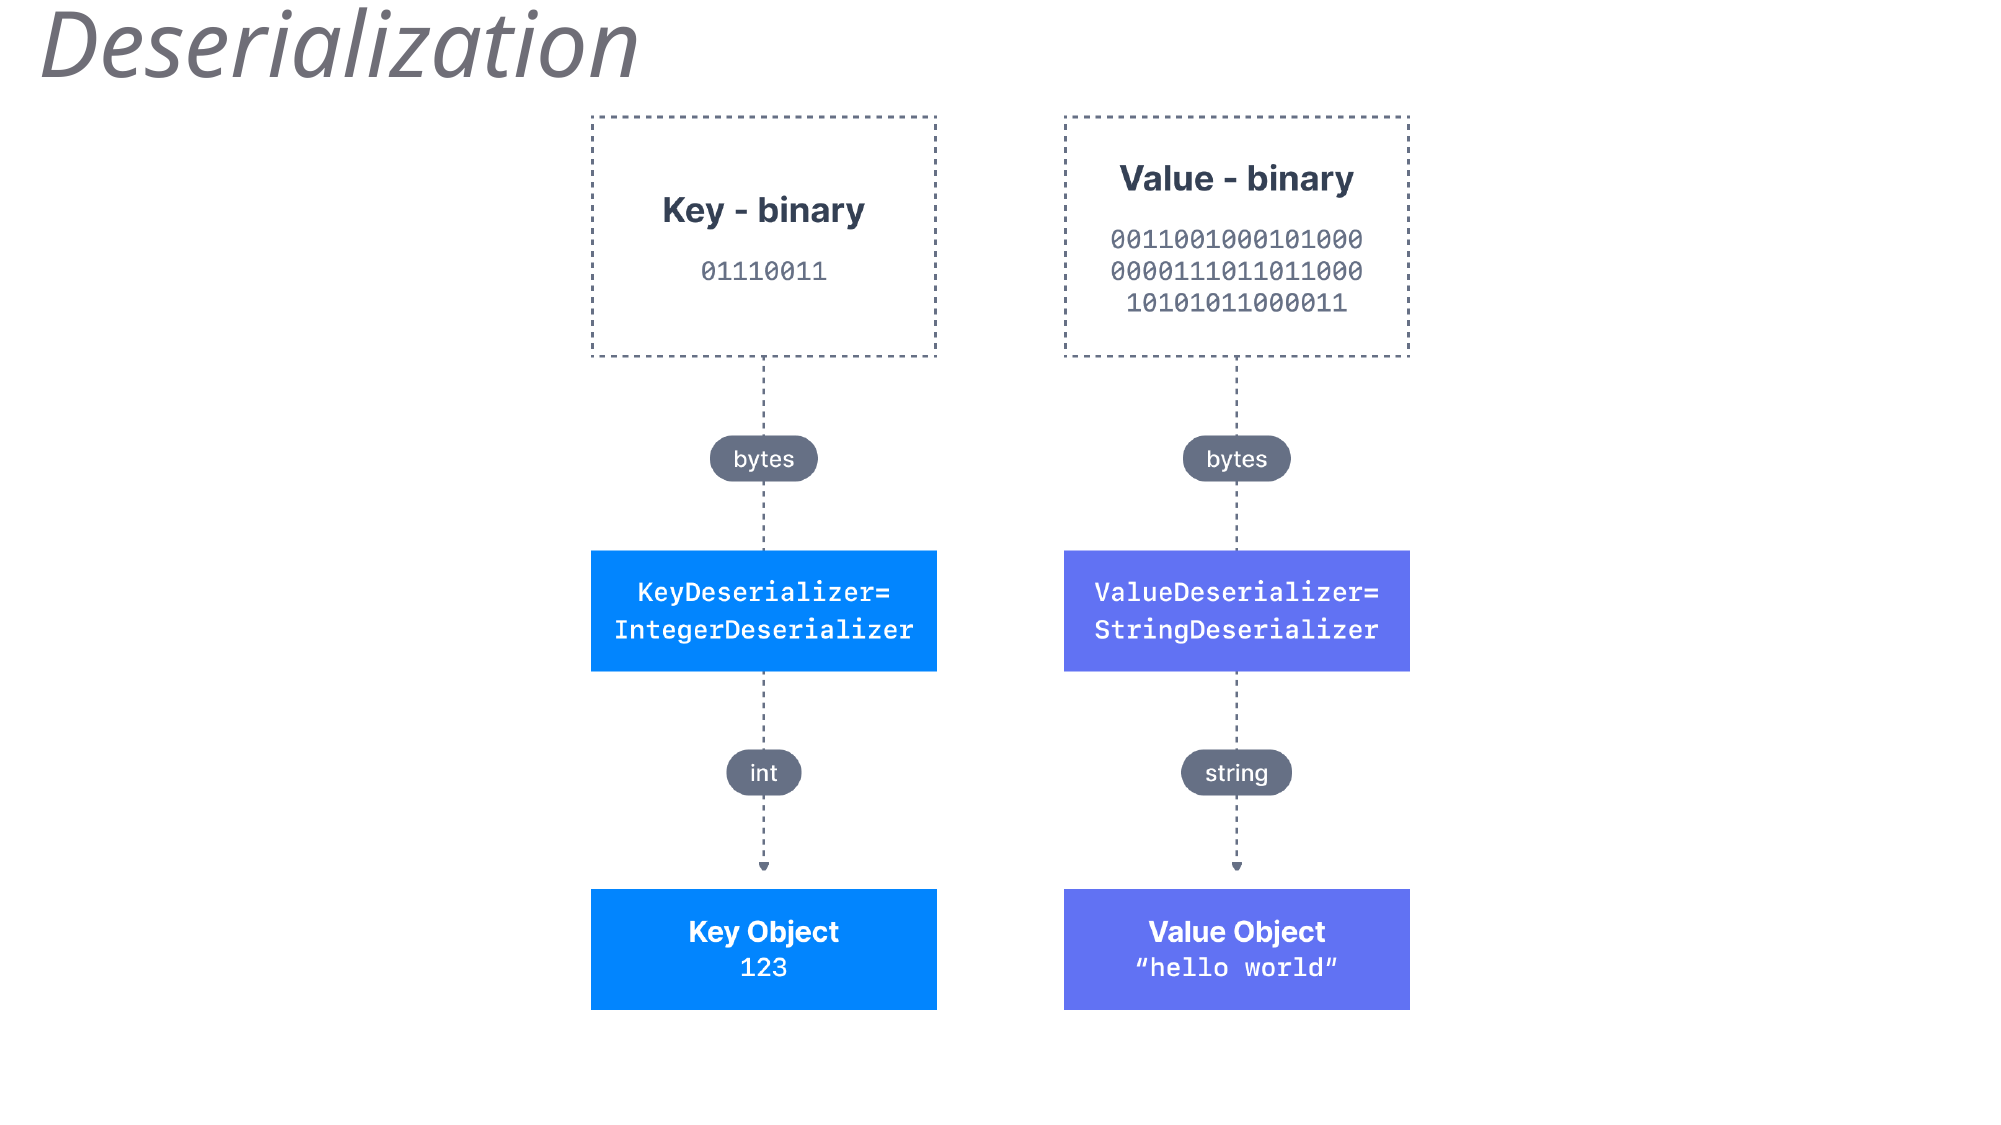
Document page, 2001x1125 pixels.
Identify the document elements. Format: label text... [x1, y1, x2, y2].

picture [331, 115, 1669, 1030]
title Deserialization [23, 0, 1979, 96]
